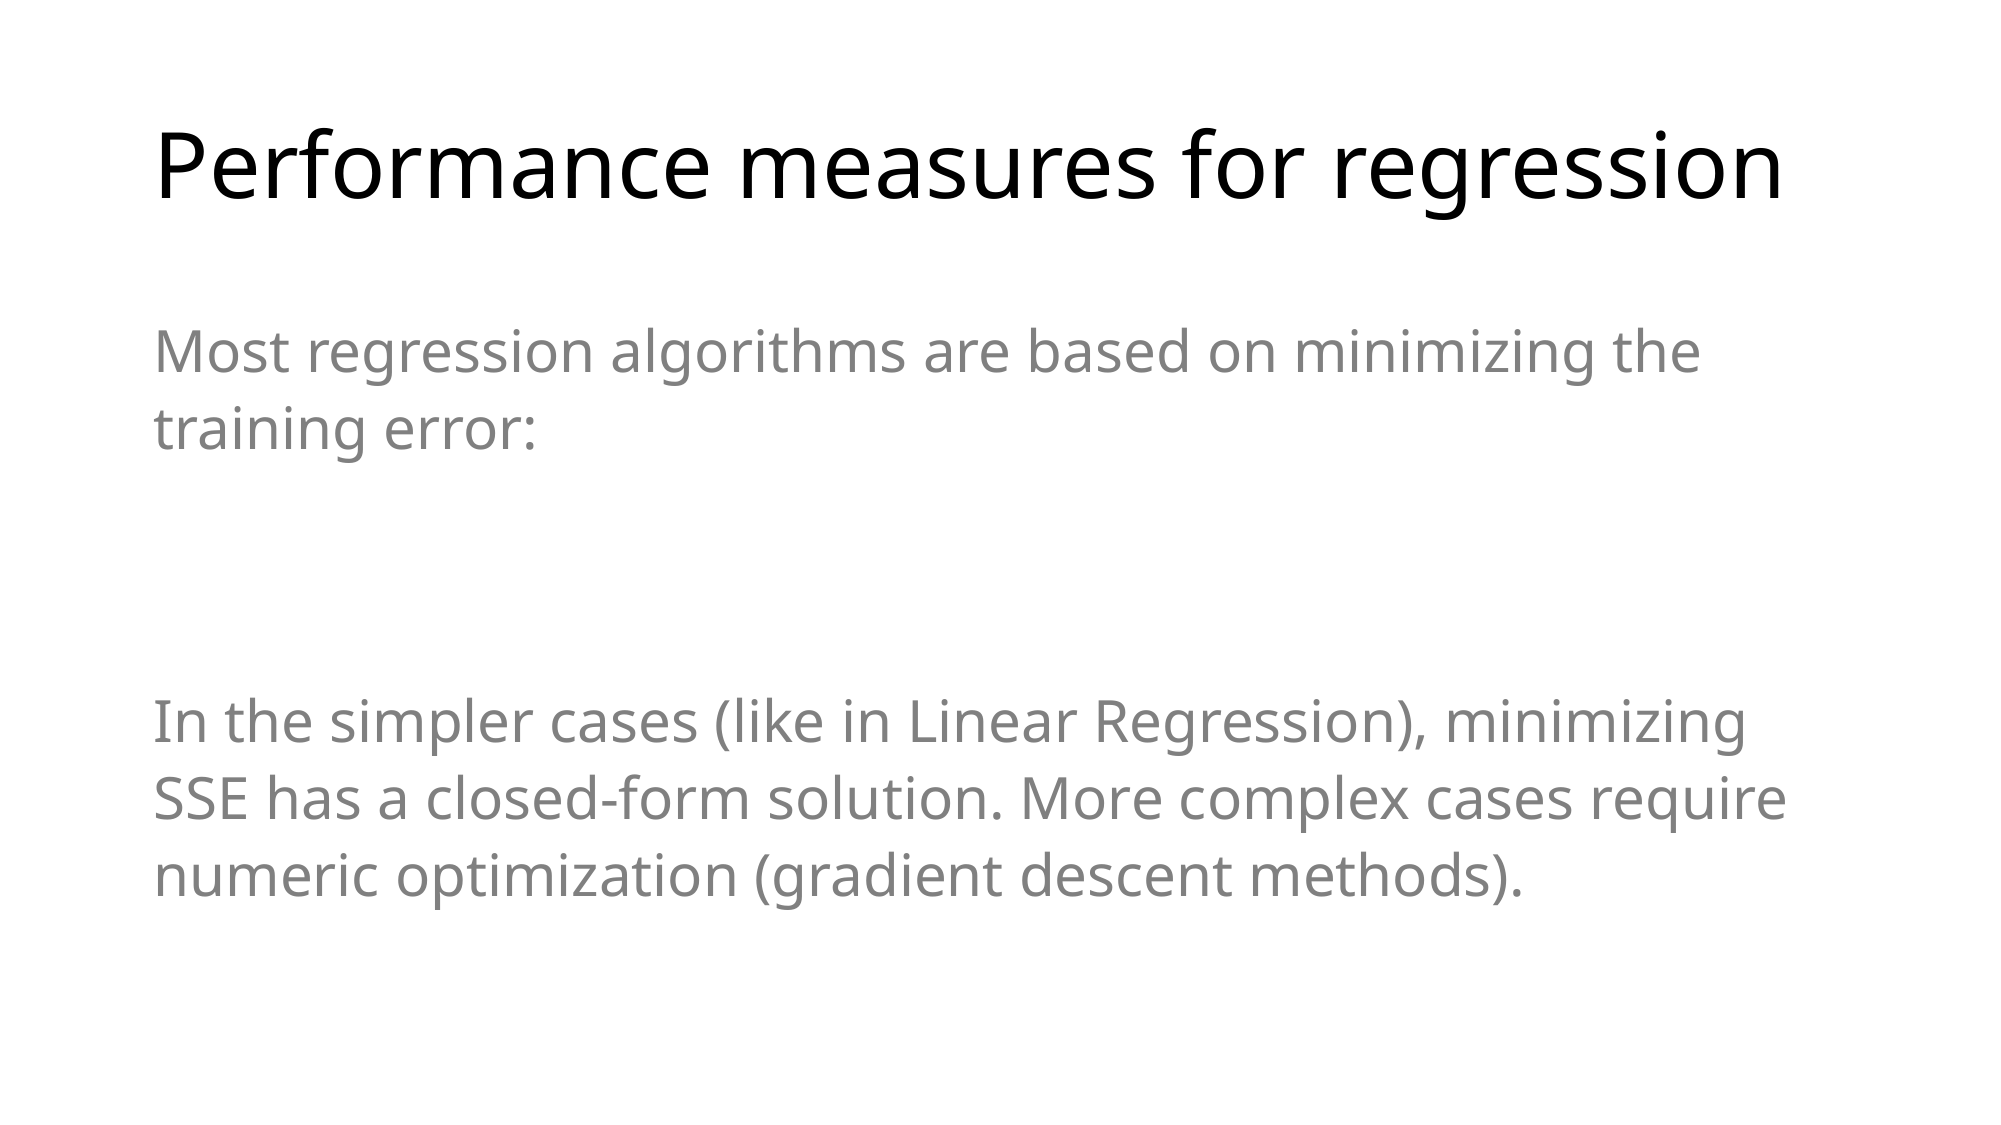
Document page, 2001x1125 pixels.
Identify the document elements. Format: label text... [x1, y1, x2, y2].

title Performance measures for regression [138, 60, 1864, 278]
